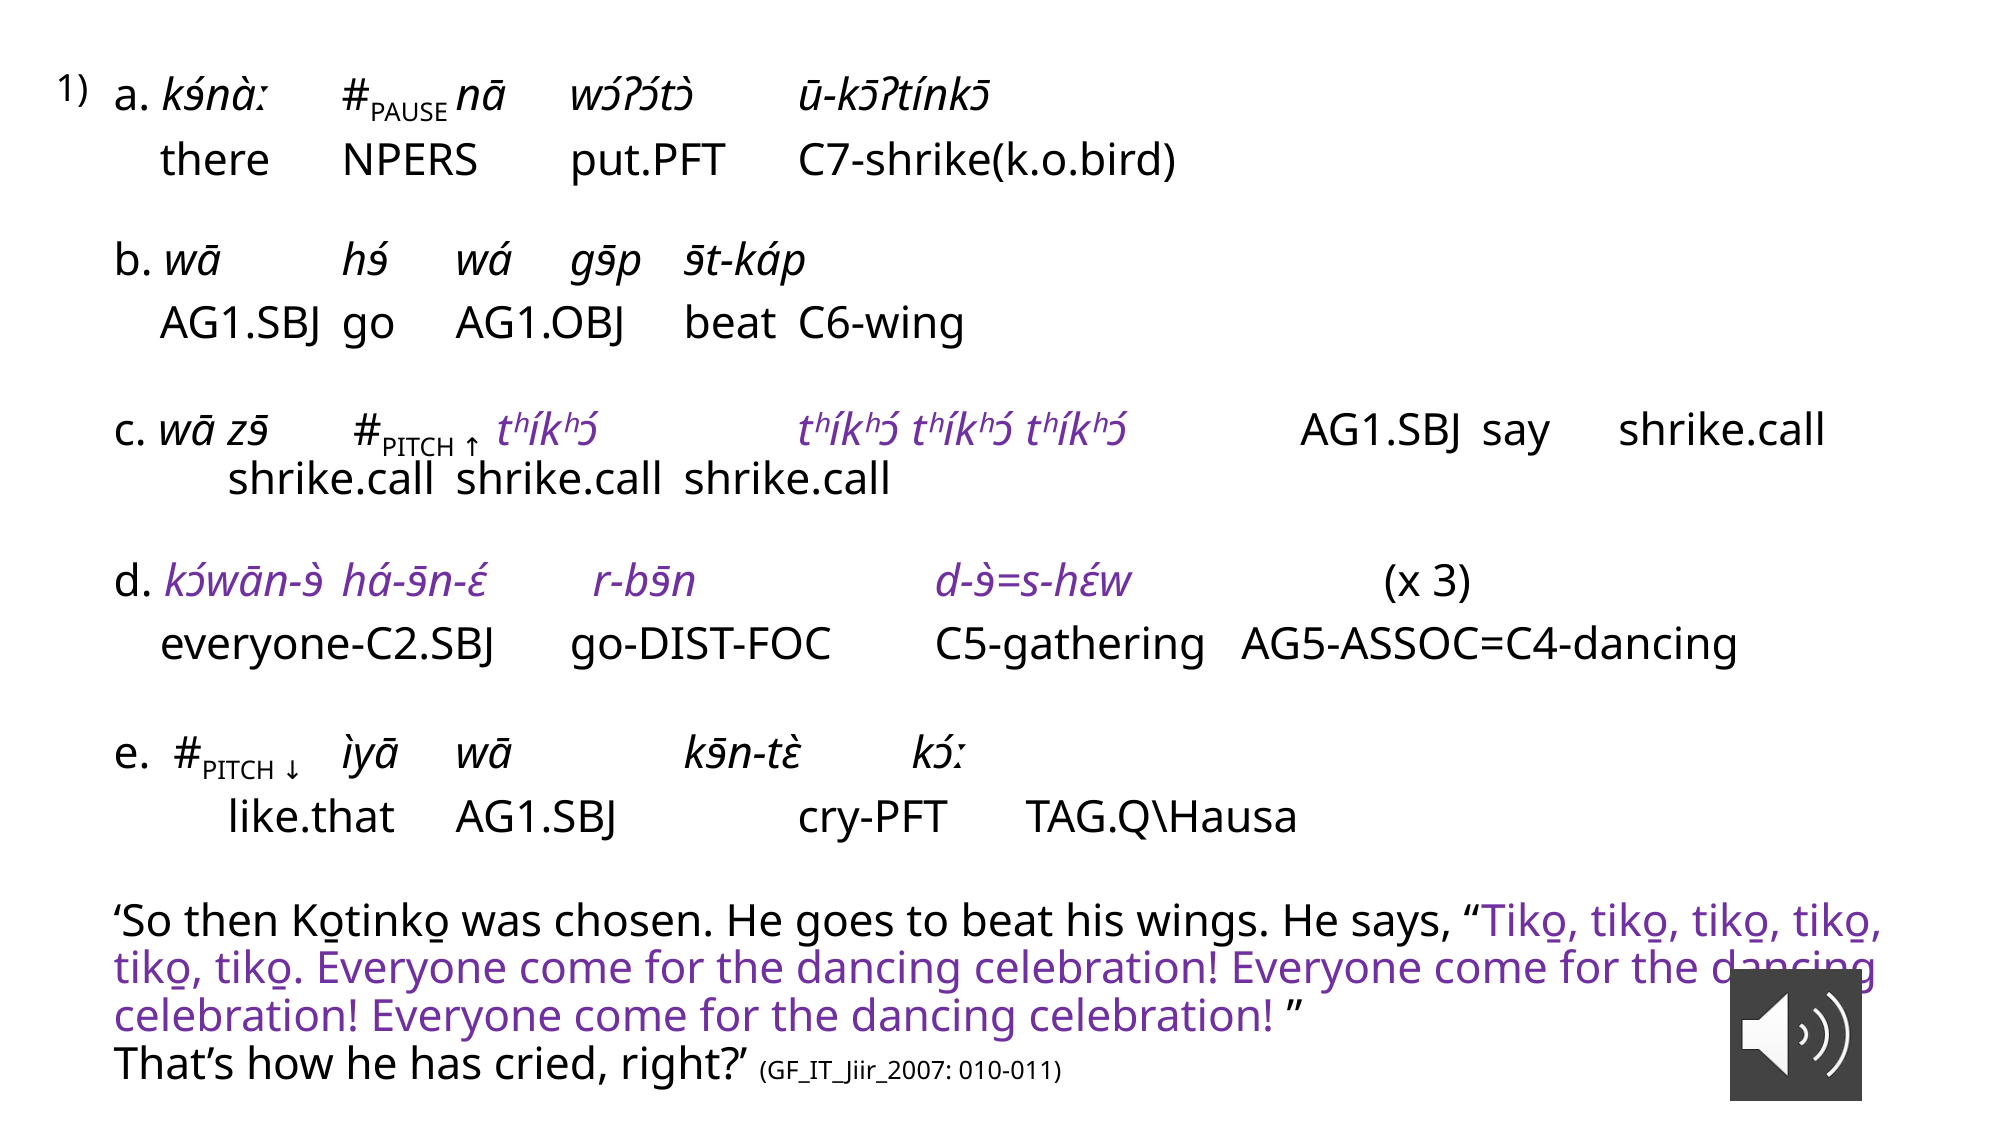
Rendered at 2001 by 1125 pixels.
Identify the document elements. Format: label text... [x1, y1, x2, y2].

slide_number 10 [1412, 1042, 1863, 1103]
text_box 1) [40, 56, 116, 116]
list a. kɘ́nàː #PAUSE nā wɔ́ʔɔ́tɔ̀ ū-kɔ̄ʔtínkɔ̄ there npers put.pft c7-shrike(k.o.bird) b. wā hɘ́ wá gɘ̄p ɘ̄t-káp ag1.sbj go ag1.obj beat c6-wing c. wā zɘ̄ #PITCH ↑ tʰíkʰɔ́ tʰíkʰɔ́ tʰíkʰɔ́ tʰíkʰɔ́ AG1.SBJ say shrike.call shrike.call shrike.call shrike.call d. kɔ́wān-ɘ̀ há-ɘ̄n-ɛ́ r-bɘ̄n d-ɘ̀=s-hɛ́w (x 3) everyone-c2.sbj go-dist-foc c5-gathering ag5-assoc=c4-dancing e. #PITCH ↓ ìyā wā kɘ̄n-tɛ̀ kɔ́ː like.that ag1.sbj cry-pft tag.q\Hausa ‘So then Ko̱tinko̱ was chosen. He goes to beat his wings. He says, “Tiko̱, tiko̱, tiko̱, tiko̱, tiko̱, tiko̱. Everyone come for the dancing celebration! Everyone come for the dancing celebration! Everyone come for the dancing celebration! ” That’s how he has cried, right?’ (GF_IT_Jiir_2007: 010-011) [98, 59, 1902, 1102]
picture [1729, 968, 1863, 1102]
